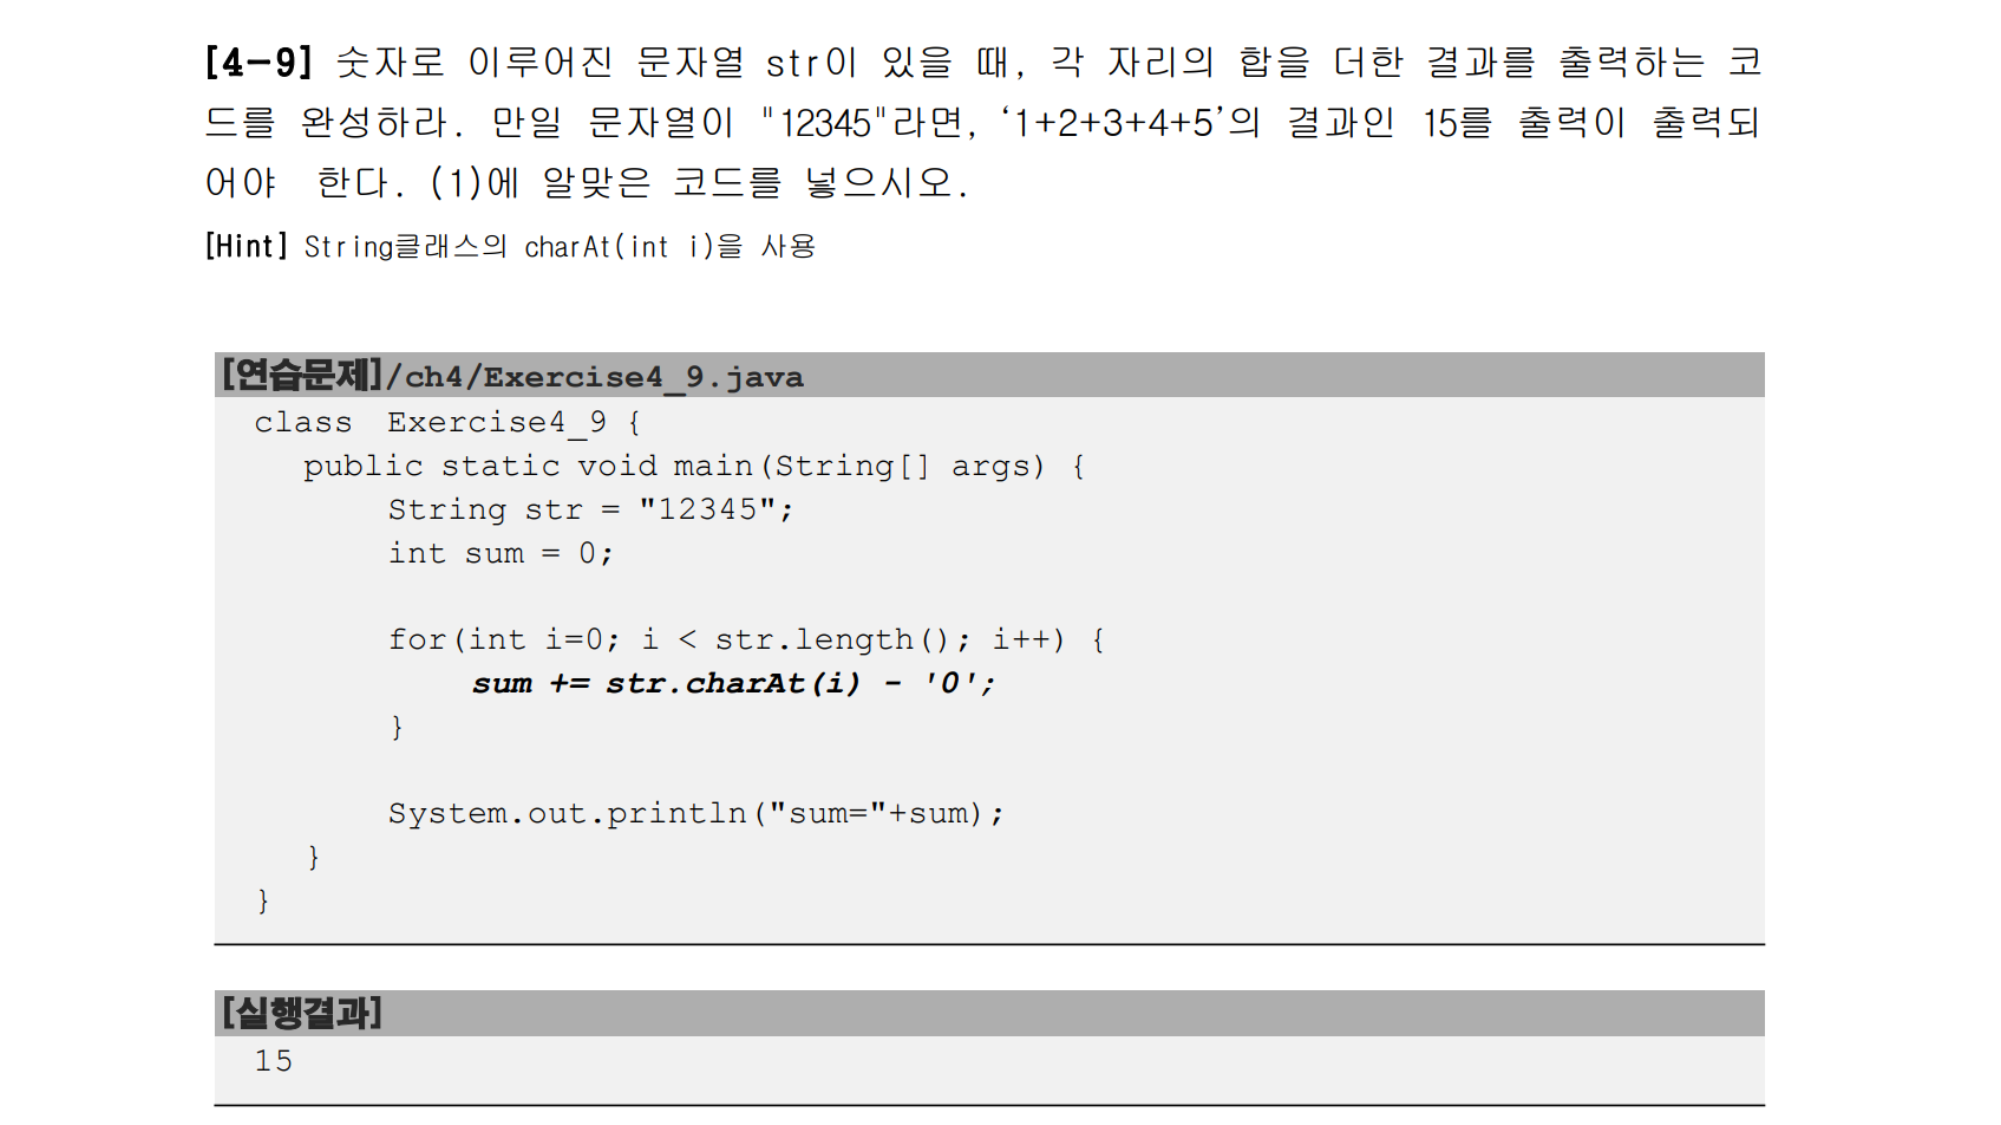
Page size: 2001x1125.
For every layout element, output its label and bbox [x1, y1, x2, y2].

picture [195, 0, 1804, 1125]
